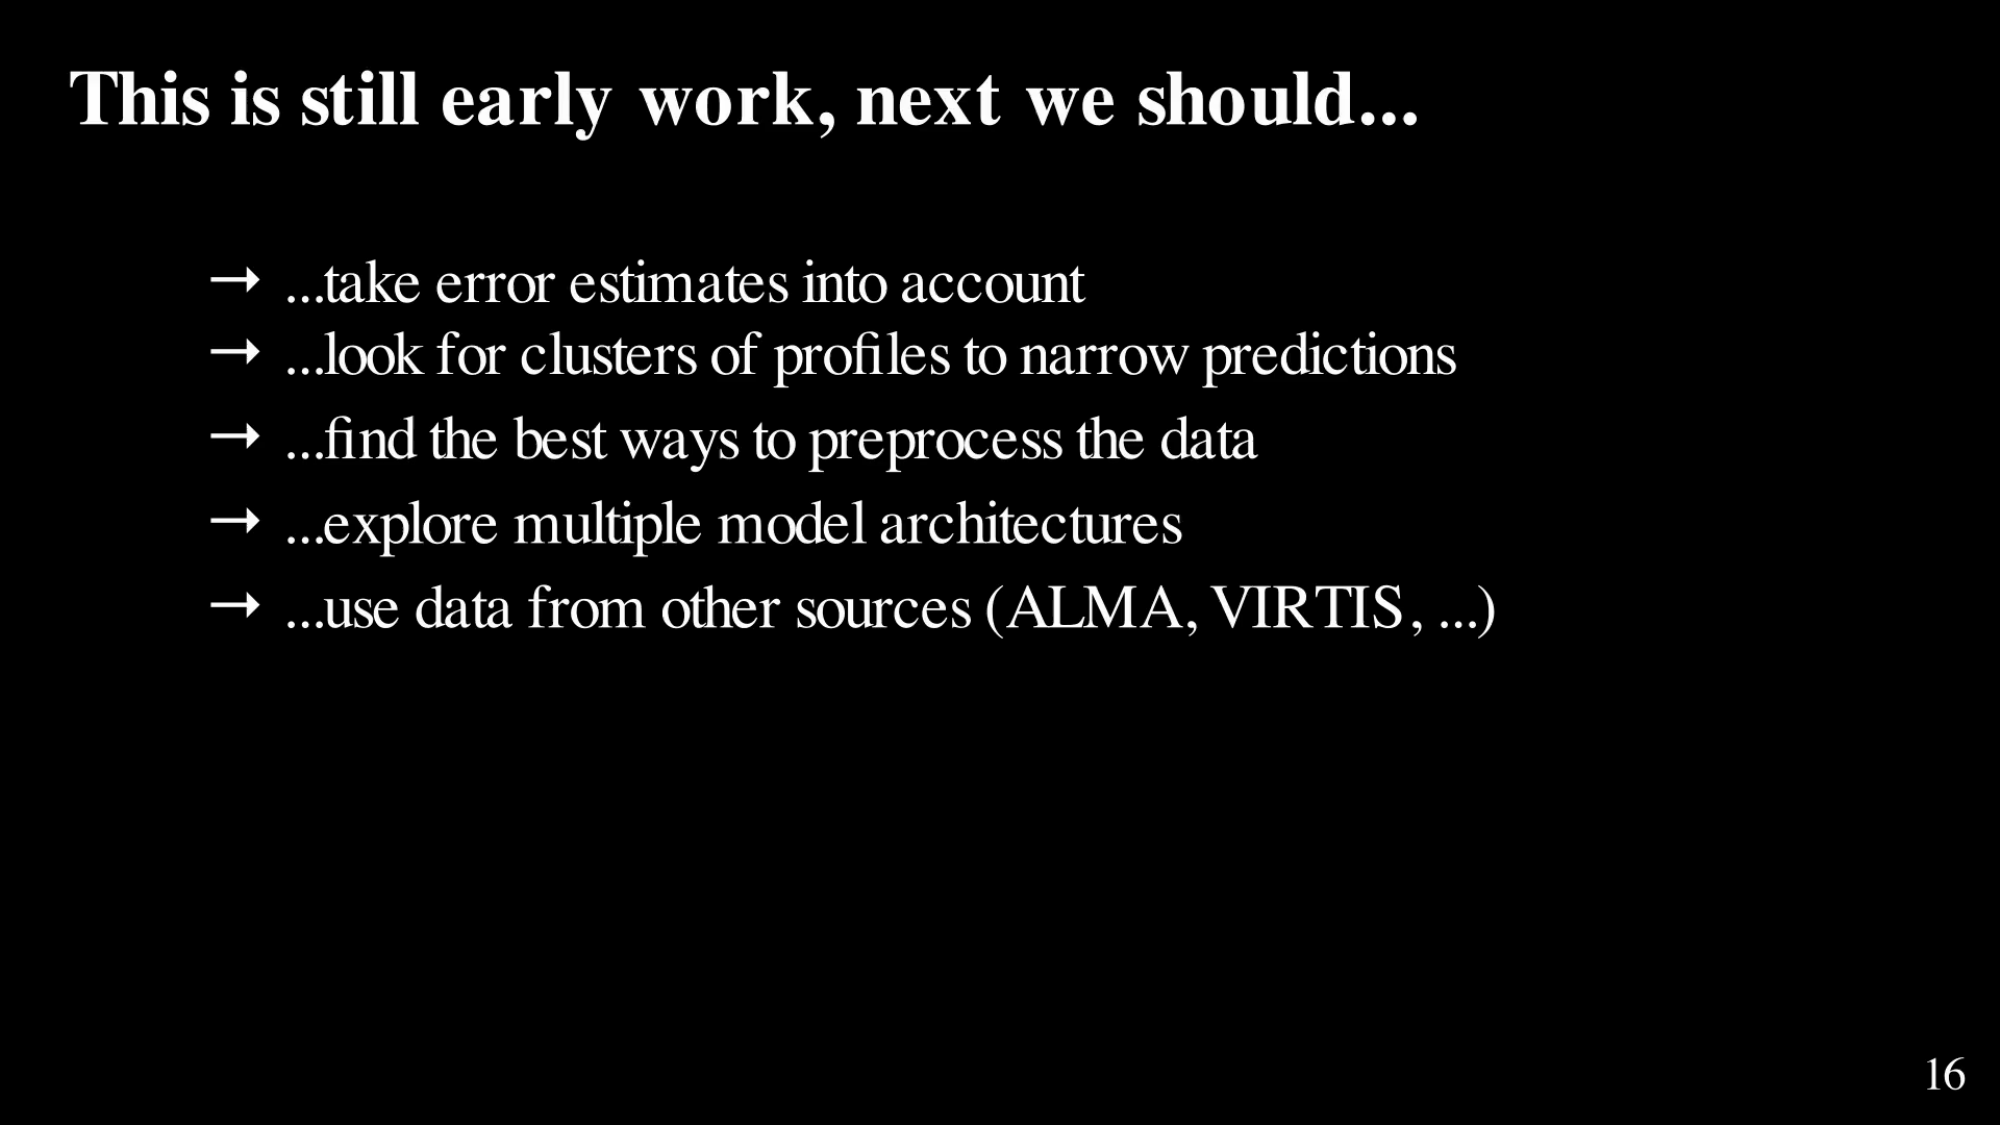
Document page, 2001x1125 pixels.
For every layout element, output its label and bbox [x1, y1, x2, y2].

text_box [0, 0, 2000, 1125]
